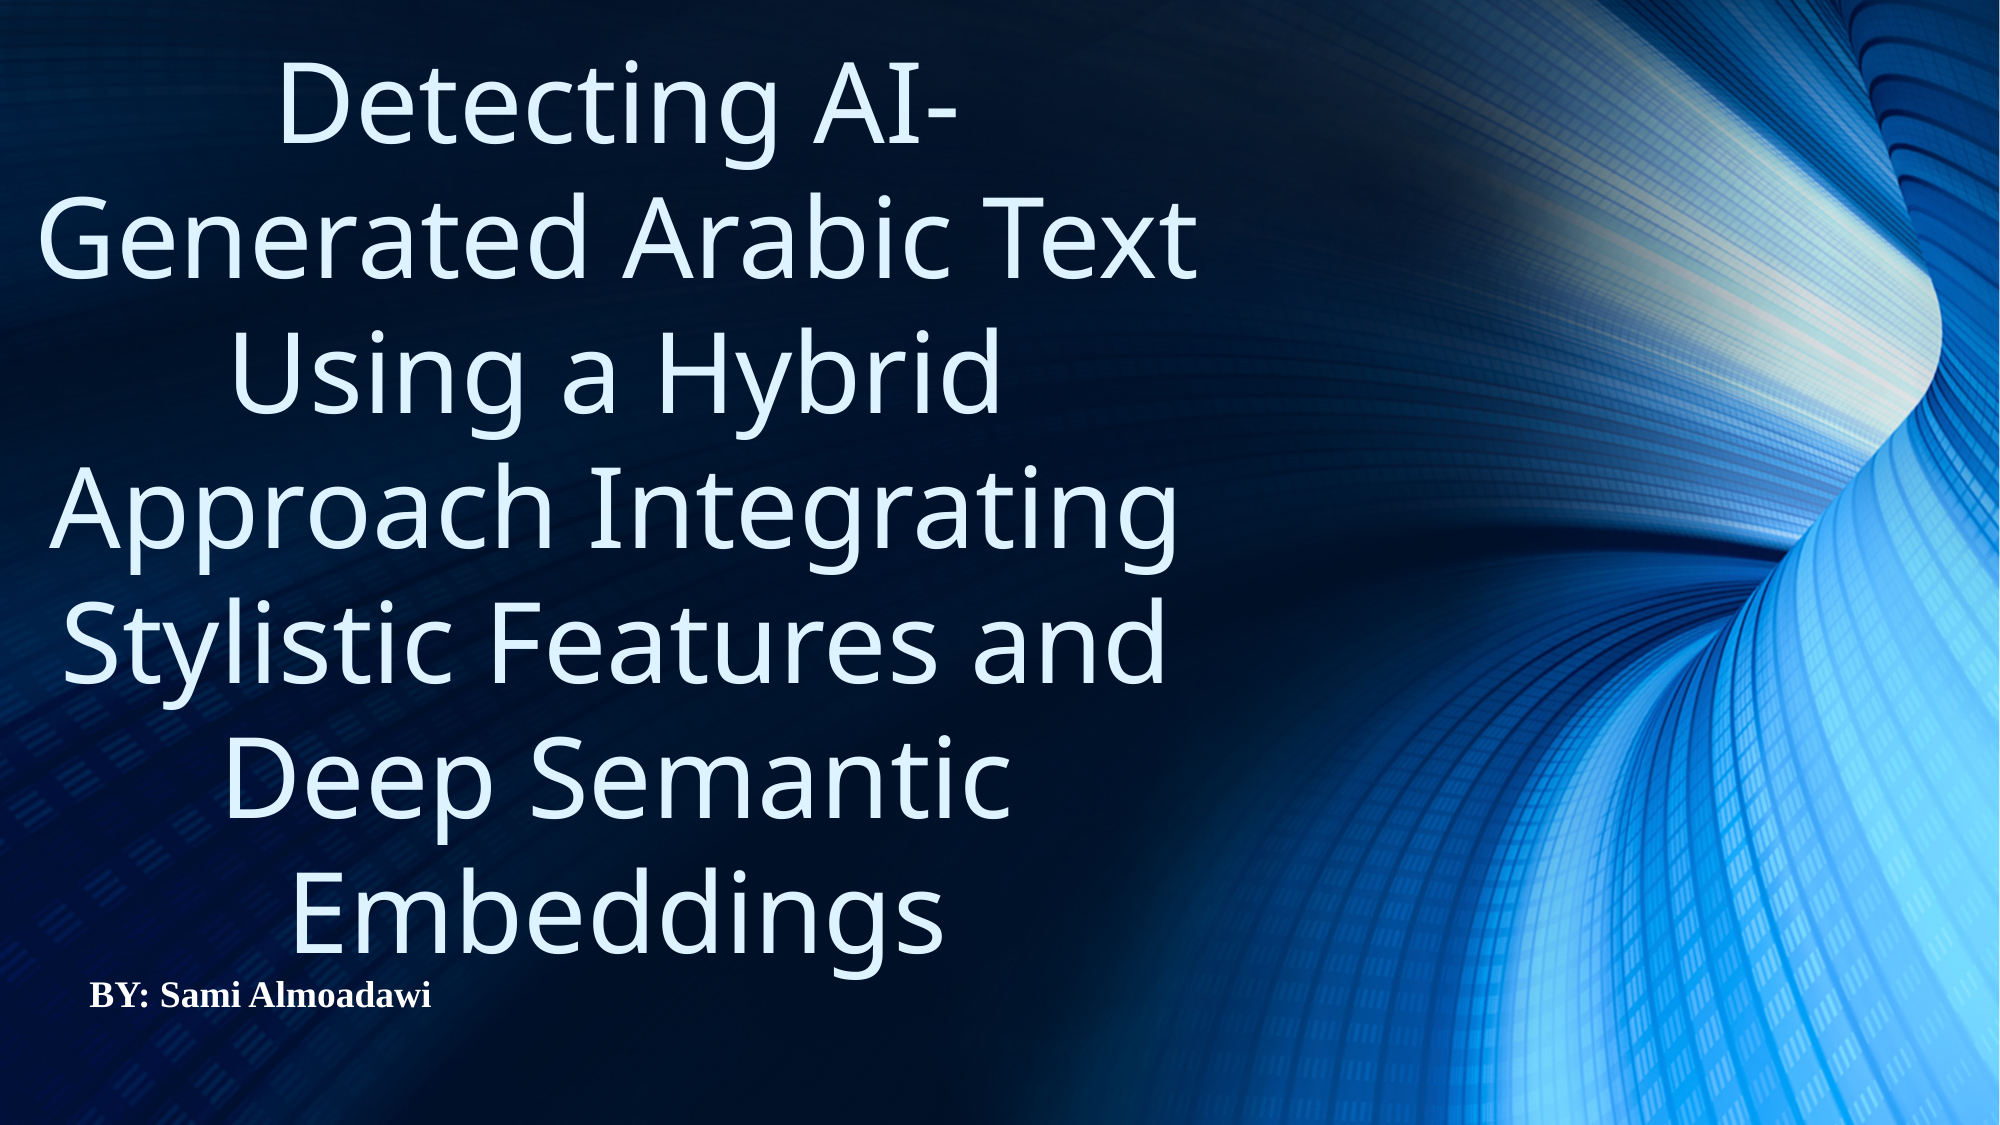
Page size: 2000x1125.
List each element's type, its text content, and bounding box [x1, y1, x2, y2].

text_box BY: Sami Almoadawi [74, 962, 513, 1023]
text_box Detecting AI-Generated Arabic Text Using a Hybrid Approach Integrating Stylistic Features and Deep Semantic Embeddings [0, 324, 1236, 683]
picture [0, 0, 2000, 1125]
